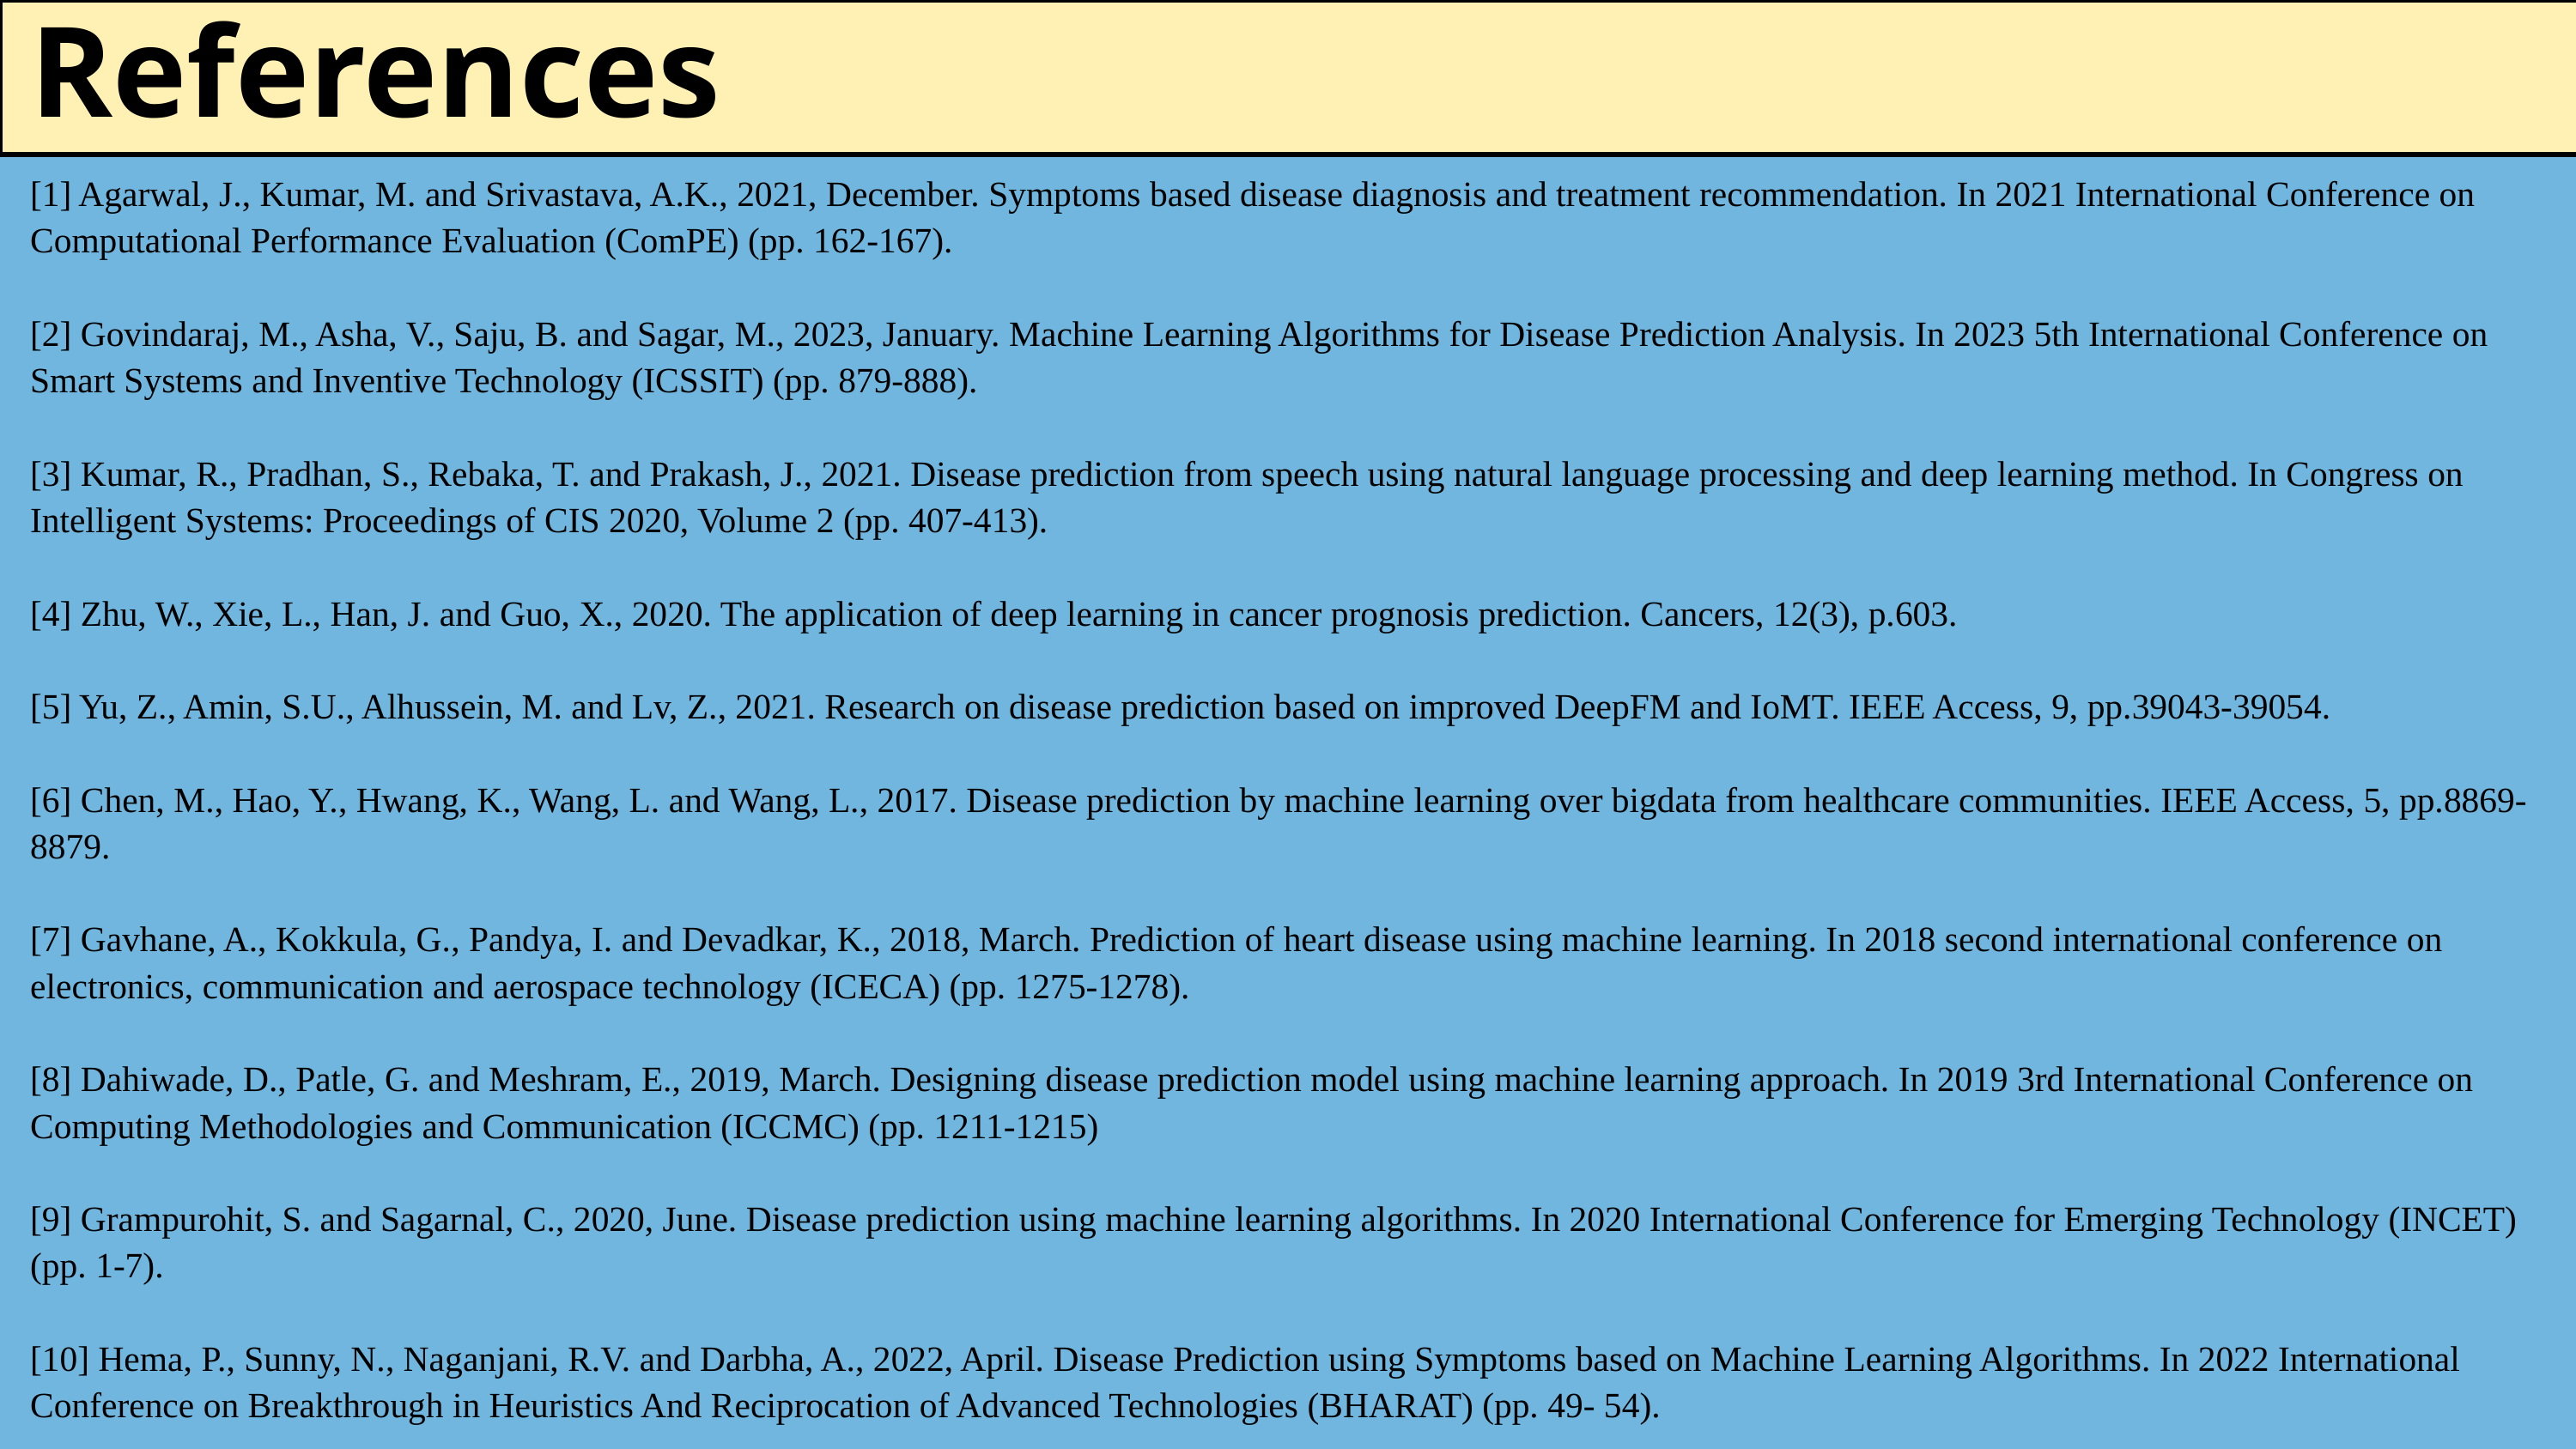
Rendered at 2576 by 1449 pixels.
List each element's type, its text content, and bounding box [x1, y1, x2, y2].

text_box [1] Agarwal, J., Kumar, M. and Srivastava, A.K., 2021, December. Symptoms based disease diagnosis and treatment recommendation. In 2021 International Conference on Computational Performance Evaluation (ComPE) (pp. 162-167). [2] Govindaraj, M., Asha, V., Saju, B. and Sagar, M., 2023, January. Machine Learning Algorithms for Disease Prediction Analysis. In 2023 5th International Conference on Smart Systems and Inventive Technology (ICSSIT) (pp. 879-888). [3] Kumar, R., Pradhan, S., Rebaka, T. and Prakash, J., 2021. Disease prediction from speech using natural language processing and deep learning method. In Congress on Intelligent Systems: Proceedings of CIS 2020, Volume 2 (pp. 407-413). [4] Zhu, W., Xie, L., Han, J. and Guo, X., 2020. The application of deep learning in cancer prognosis prediction. Cancers, 12(3), p.603. [5] Yu, Z., Amin, S.U., Alhussein, M. and Lv, Z., 2021. Research on disease prediction based on improved DeepFM and IoMT. IEEE Access, 9, pp.39043-39054. [6] Chen, M., Hao, Y., Hwang, K., Wang, L. and Wang, L., 2017. Disease prediction by machine learning over bigdata from healthcare communities. IEEE Access, 5, pp.8869-8879. [7] Gavhane, A., Kokkula, G., Pandya, I. and Devadkar, K., 2018, March. Prediction of heart disease using machine learning. In 2018 second international conference on electronics, communication and aerospace technology (ICECA) (pp. 1275-1278). [8] Dahiwade, D., Patle, G. and Meshram, E., 2019, March. Designing disease prediction model using machine learning approach. In 2019 3rd International Conference on Computing Methodologies and Communication (ICCMC) (pp. 1211-1215) [9] Grampurohit, S. and Sagarnal, C., 2020, June. Disease prediction using machine learning algorithms. In 2020 International Conference for Emerging Technology (INCET) (pp. 1-7). [10] Hema, P., Sunny, N., Naganjani, R.V. and Darbha, A., 2022, April. Disease Prediction using Symptoms based on Machine Learning Algorithms. In 2022 International Conference on Breakthrough in Heuristics And Reciprocation of Advanced Technologies (BHARAT) (pp. 49- 54). [30, 167, 2576, 1449]
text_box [0, 0, 2576, 155]
